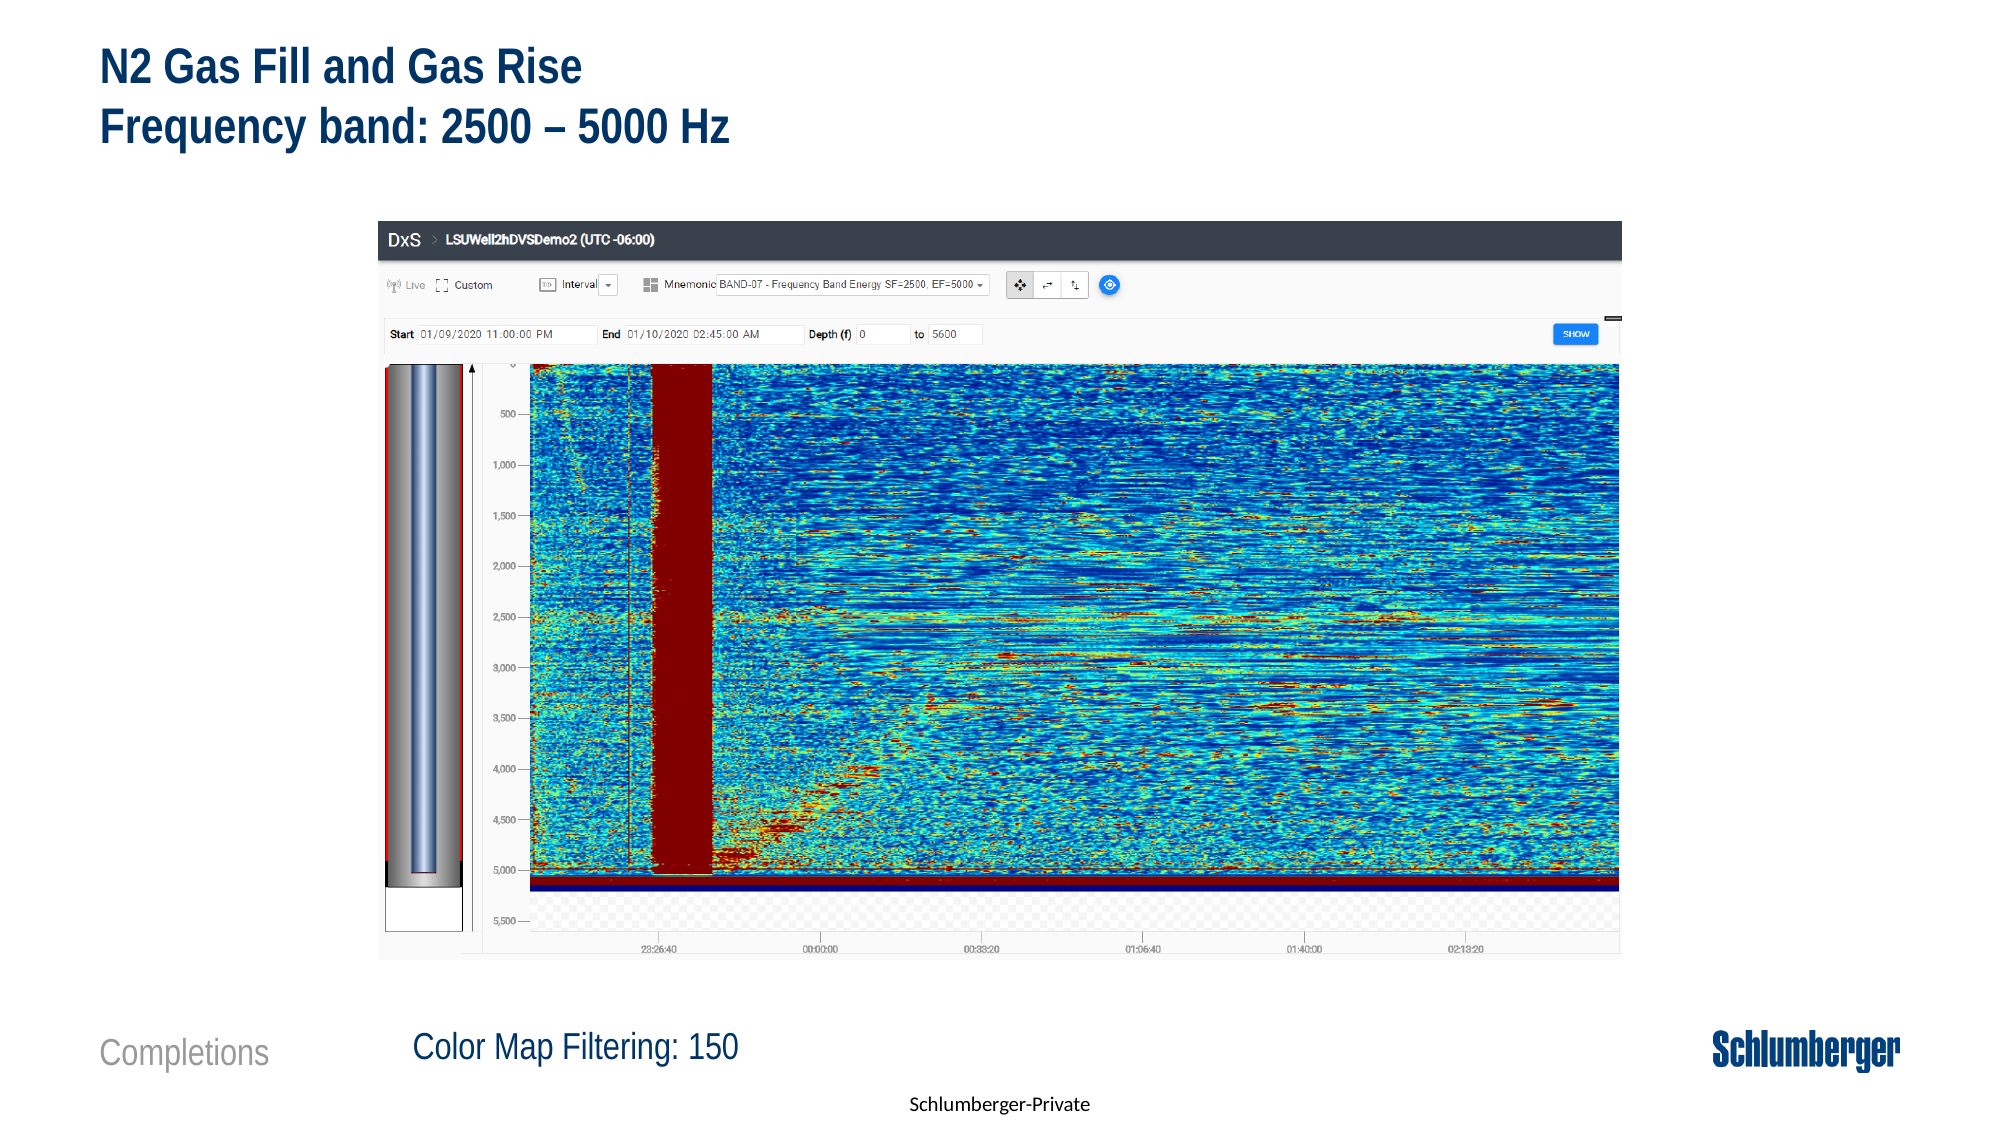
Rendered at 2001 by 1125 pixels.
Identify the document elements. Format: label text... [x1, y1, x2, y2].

text_box Color Map Filtering: 150 [397, 1014, 755, 1075]
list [378, 220, 1622, 961]
title N2 Gas Fill and Gas Rise Frequency band: 2500 – 5000 Hz [84, 0, 1916, 188]
